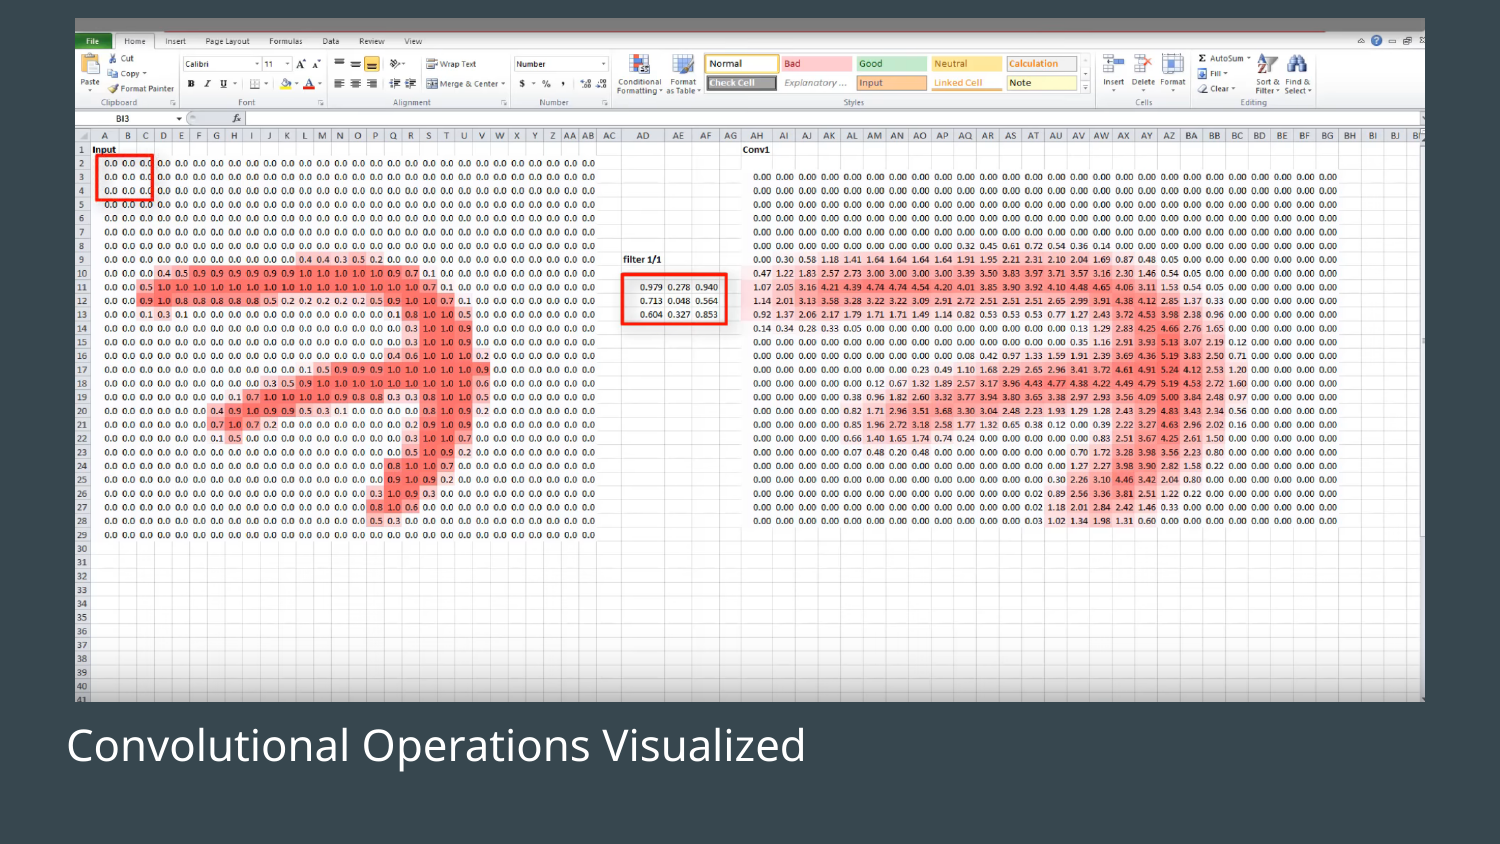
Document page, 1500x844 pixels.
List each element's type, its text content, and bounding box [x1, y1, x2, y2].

list Convolutional Operations Visualized [51, 694, 1036, 794]
picture [74, 17, 1426, 702]
